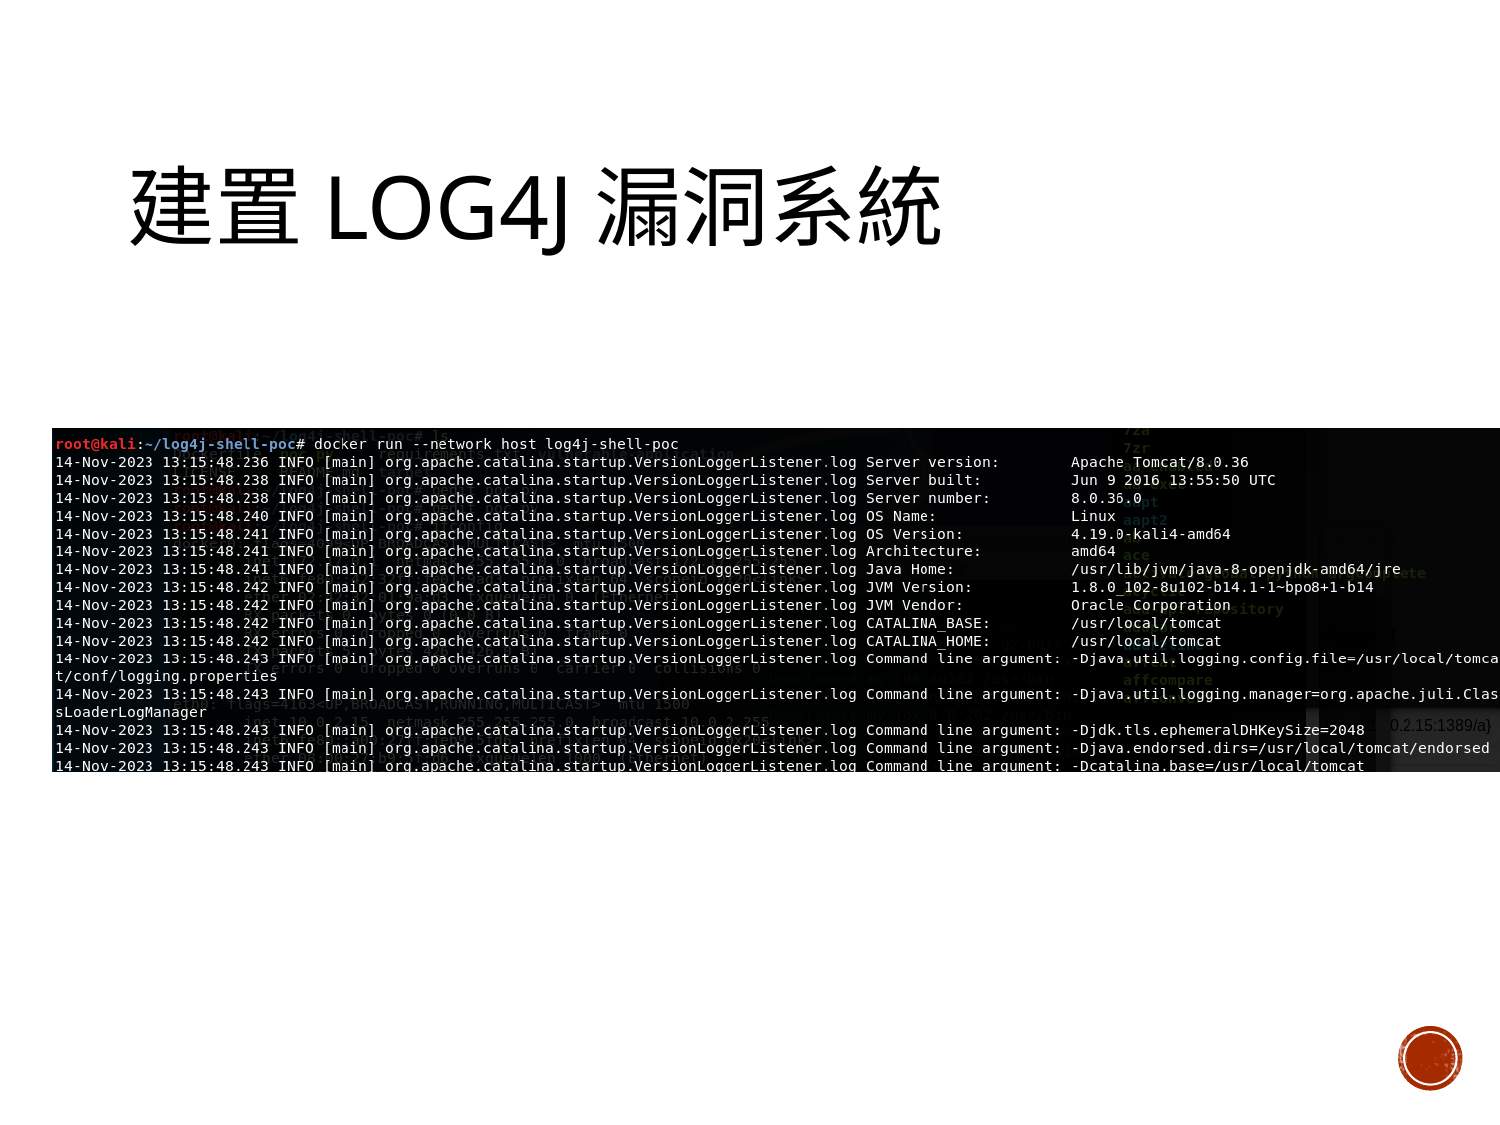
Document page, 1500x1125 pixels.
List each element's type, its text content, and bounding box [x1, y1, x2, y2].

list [57, 433, 1500, 769]
title 建置log4j漏洞系統 [112, 79, 1388, 344]
